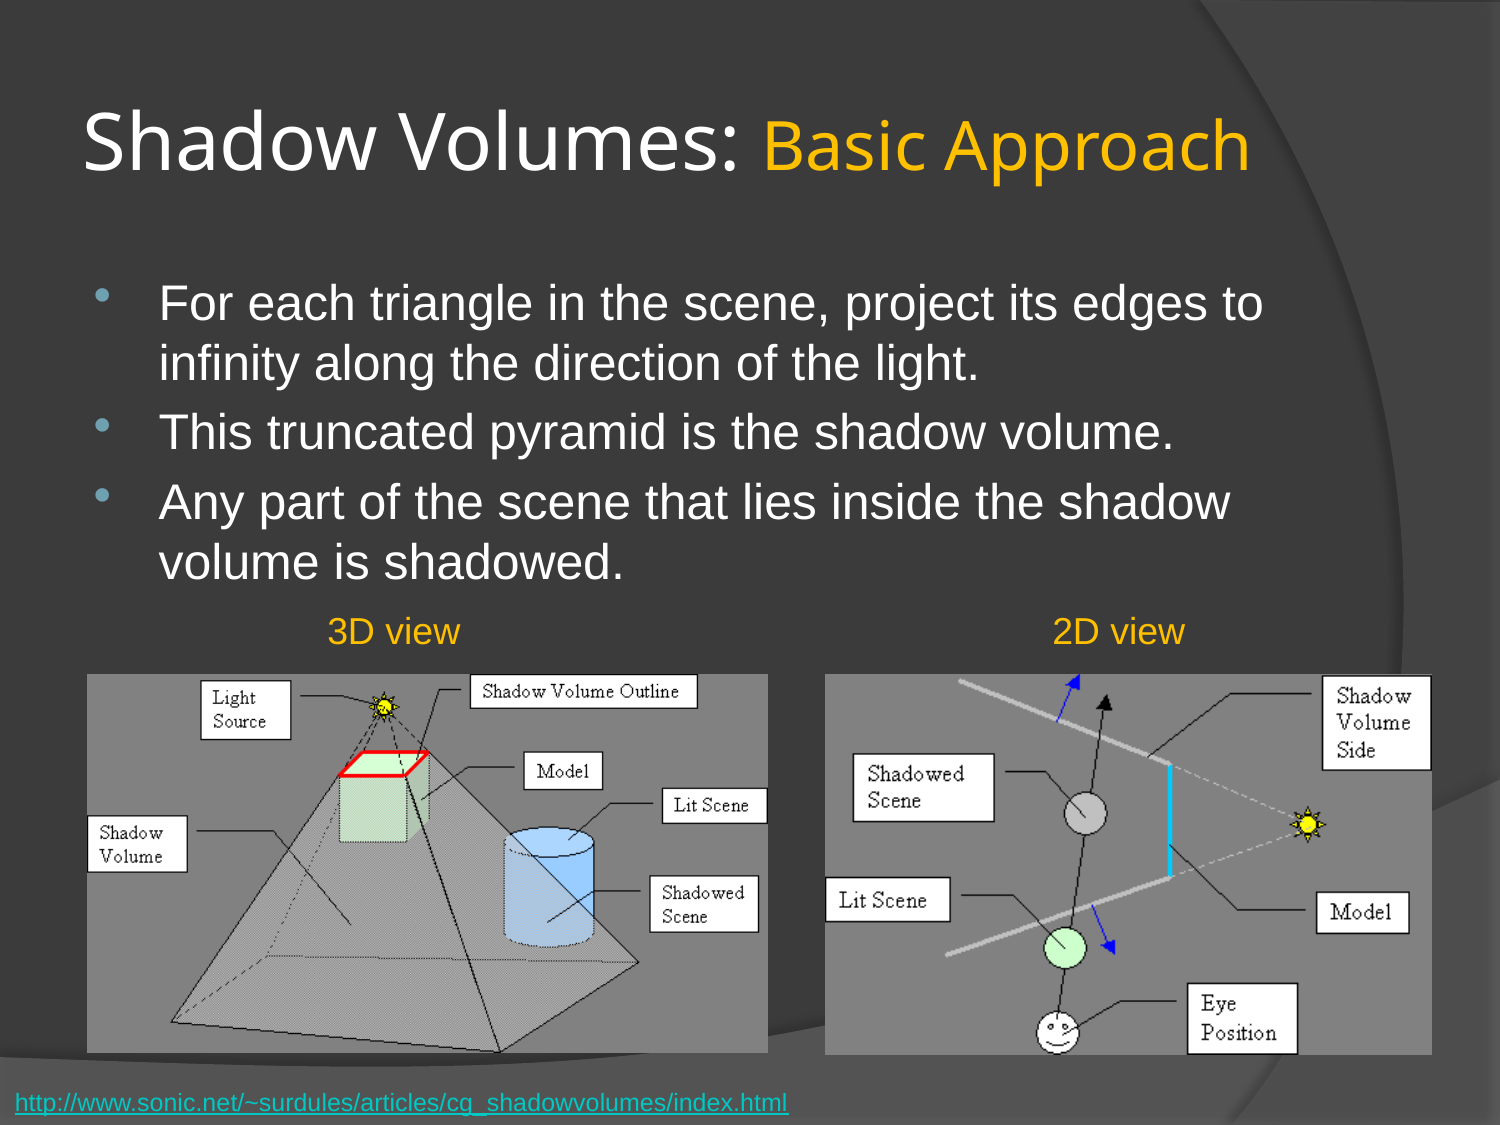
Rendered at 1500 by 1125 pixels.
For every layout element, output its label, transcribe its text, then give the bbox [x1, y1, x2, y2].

text_box 3D view [312, 599, 575, 660]
text_box http://www.sonic.net/~surdules/articles/cg_shadowvolumes/index.html [0, 1079, 925, 1125]
title Shadow Volumes: Basic Approach [75, 45, 1300, 233]
list For each triangle in the scene, project its edges to infinity along the direction of the light. This truncated pyramid is the shadow volume. Any part of the scene that lies inside the shadow volume is shadowed. [75, 262, 1388, 1005]
text_box 2D view [1037, 599, 1300, 660]
picture [824, 674, 1433, 1055]
picture [87, 674, 768, 1053]
